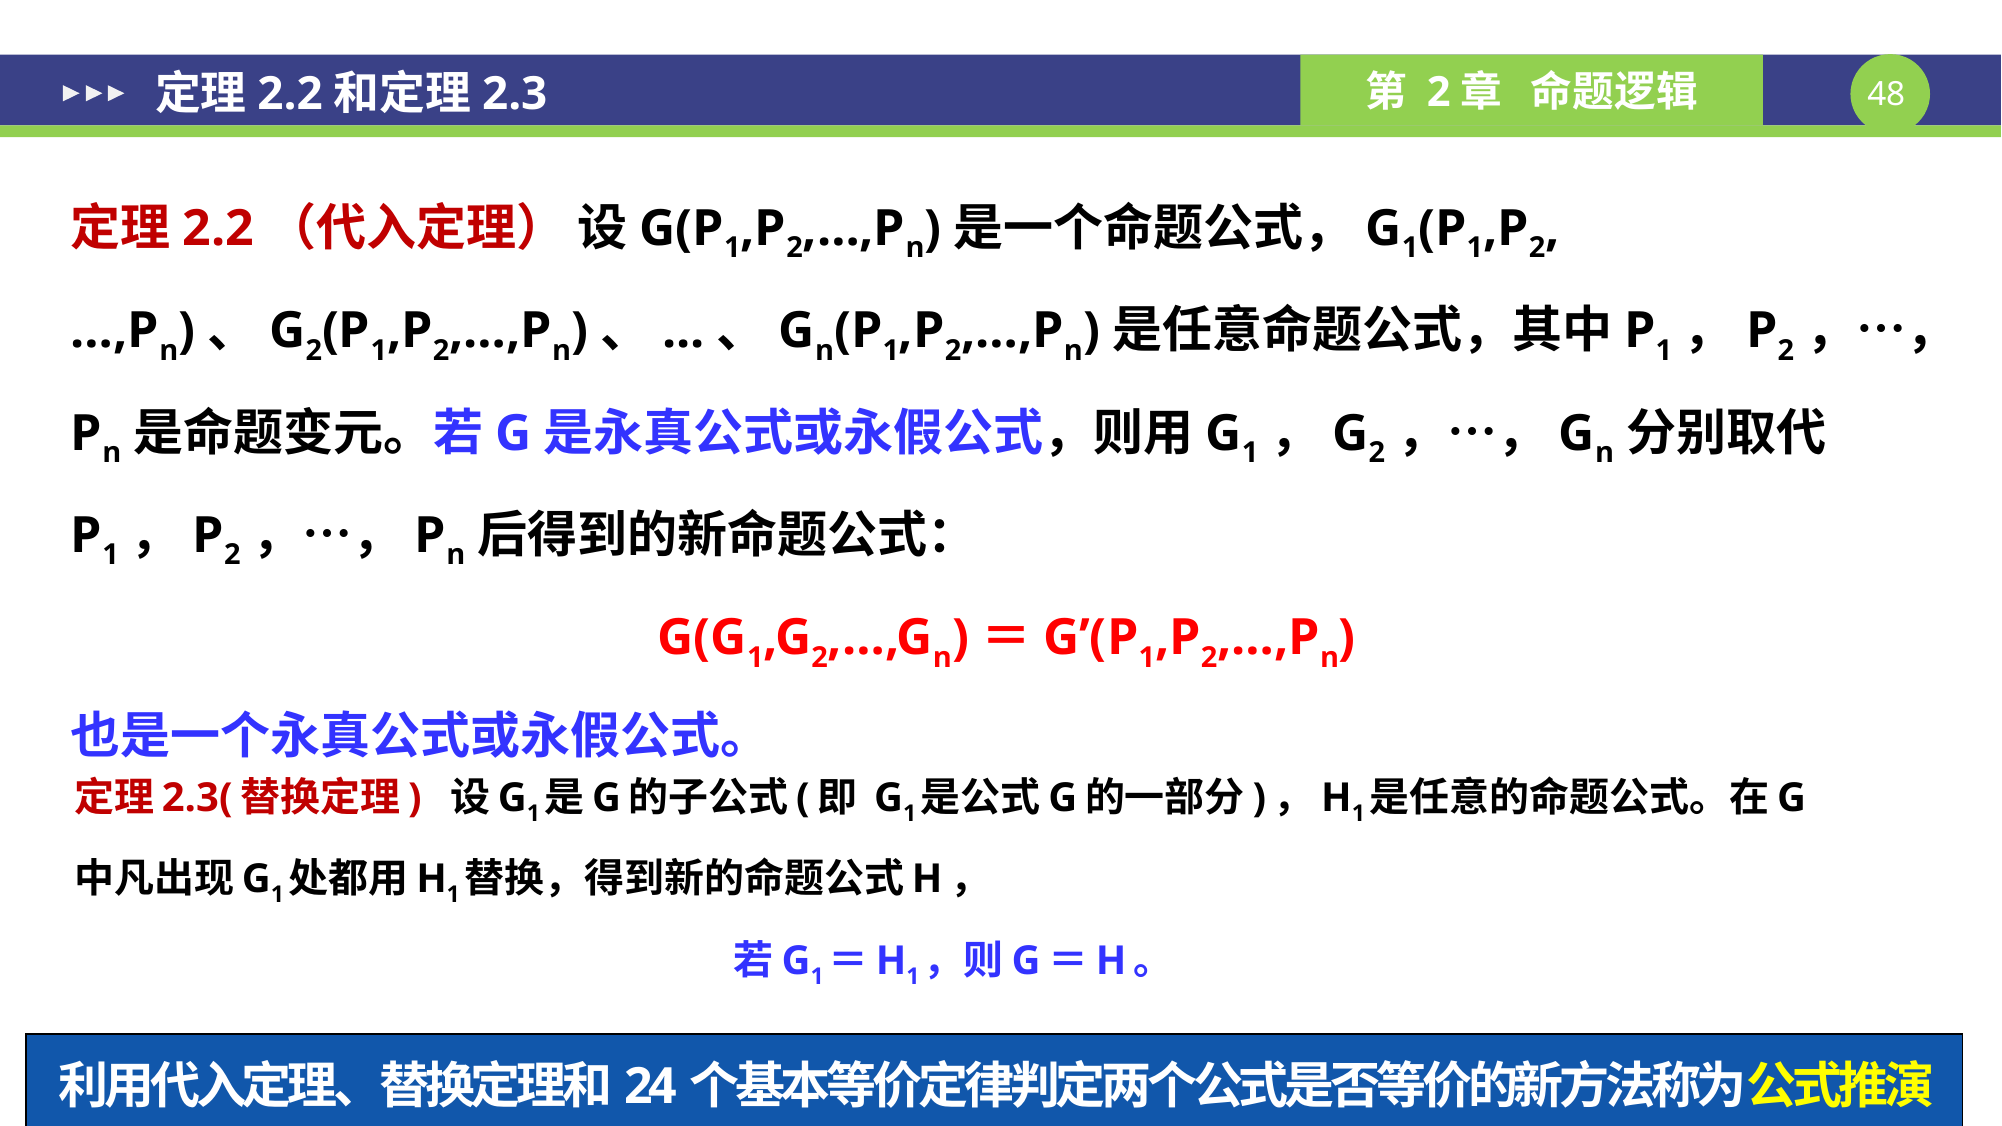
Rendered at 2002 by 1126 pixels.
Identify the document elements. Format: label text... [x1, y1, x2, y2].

text_box 定理2.2和定理2.3 [134, 39, 1458, 144]
list 定理2.2（代入定理） 设G(P1,P2,…,Pn)是一个命题公式，G1(P1,P2,…,Pn)、G2(P1,P2,…,Pn)、...、Gn(P1,P2,…,Pn)是任意命题公式，其中P1，P2，…，Pn是命题变元。若G是永真公式或永假公式，则用G1，G2，…，Gn分别取代P1，P2，…，Pn后得到的新命题公式： G(G1,G2,…,Gn)＝G’(P1,P2,…,Pn) 也是一个永真公式或永假公式。 [50, 151, 1963, 738]
text_box 利用代入定理、替换定理和24个基本等价定律判定两个公式是否等价的新方法称为公式推演法. [25, 1033, 1963, 1126]
text_box 定理2.3(替换定理) 设G1是G的子公式(即 G1是公式G的一部分)，H1是任意的命题公式。在G中凡出现G1处都用H1替换，得到新的命题公式H， 若G1＝H1，则G＝H。 [54, 734, 1854, 1002]
